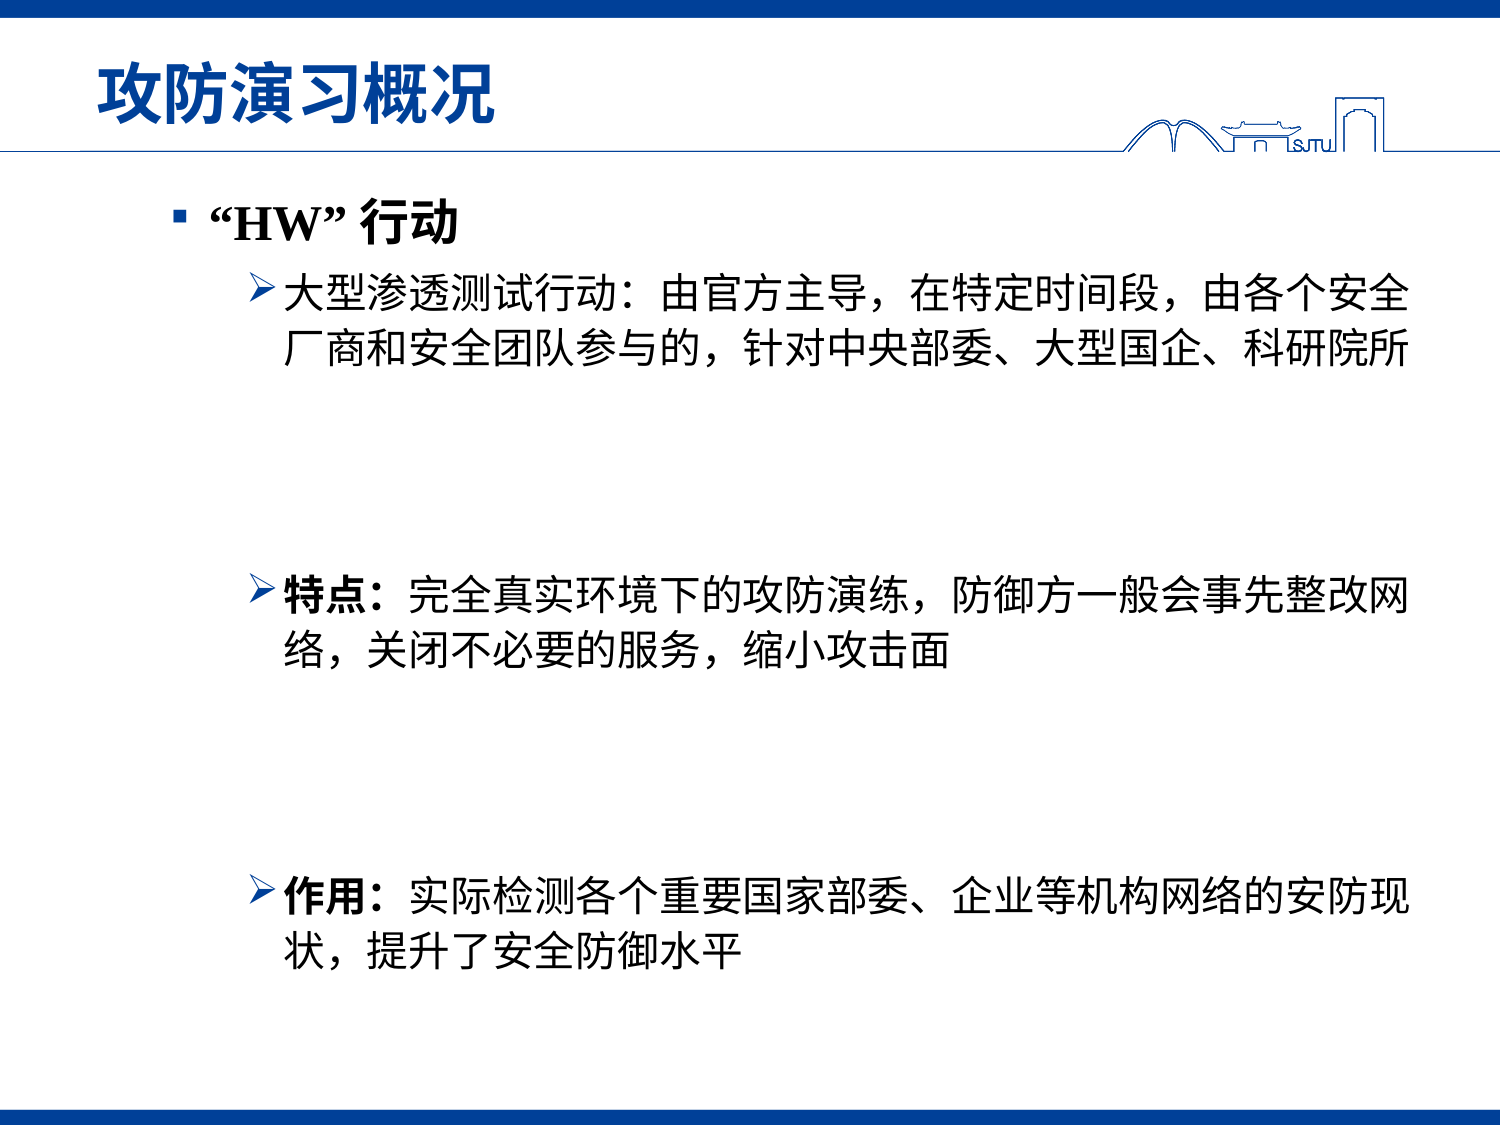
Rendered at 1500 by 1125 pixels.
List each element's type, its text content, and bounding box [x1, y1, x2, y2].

title 攻防演习概况 [81, 50, 1455, 145]
list “HW”行动 大型渗透测试行动：由官方主导，在特定时间段，由各个安全厂商和安全团队参与的，针对中央部委、大型国企、科研院所 特点：完全真实环境下的攻防演练，防御方一般会事先整改网络，关闭不必要的服务，缩小攻击面 作用：实际检测各个重要国家部委、企业等机构网络的安防现状，提升了安全防御水平 [81, 176, 1455, 1084]
